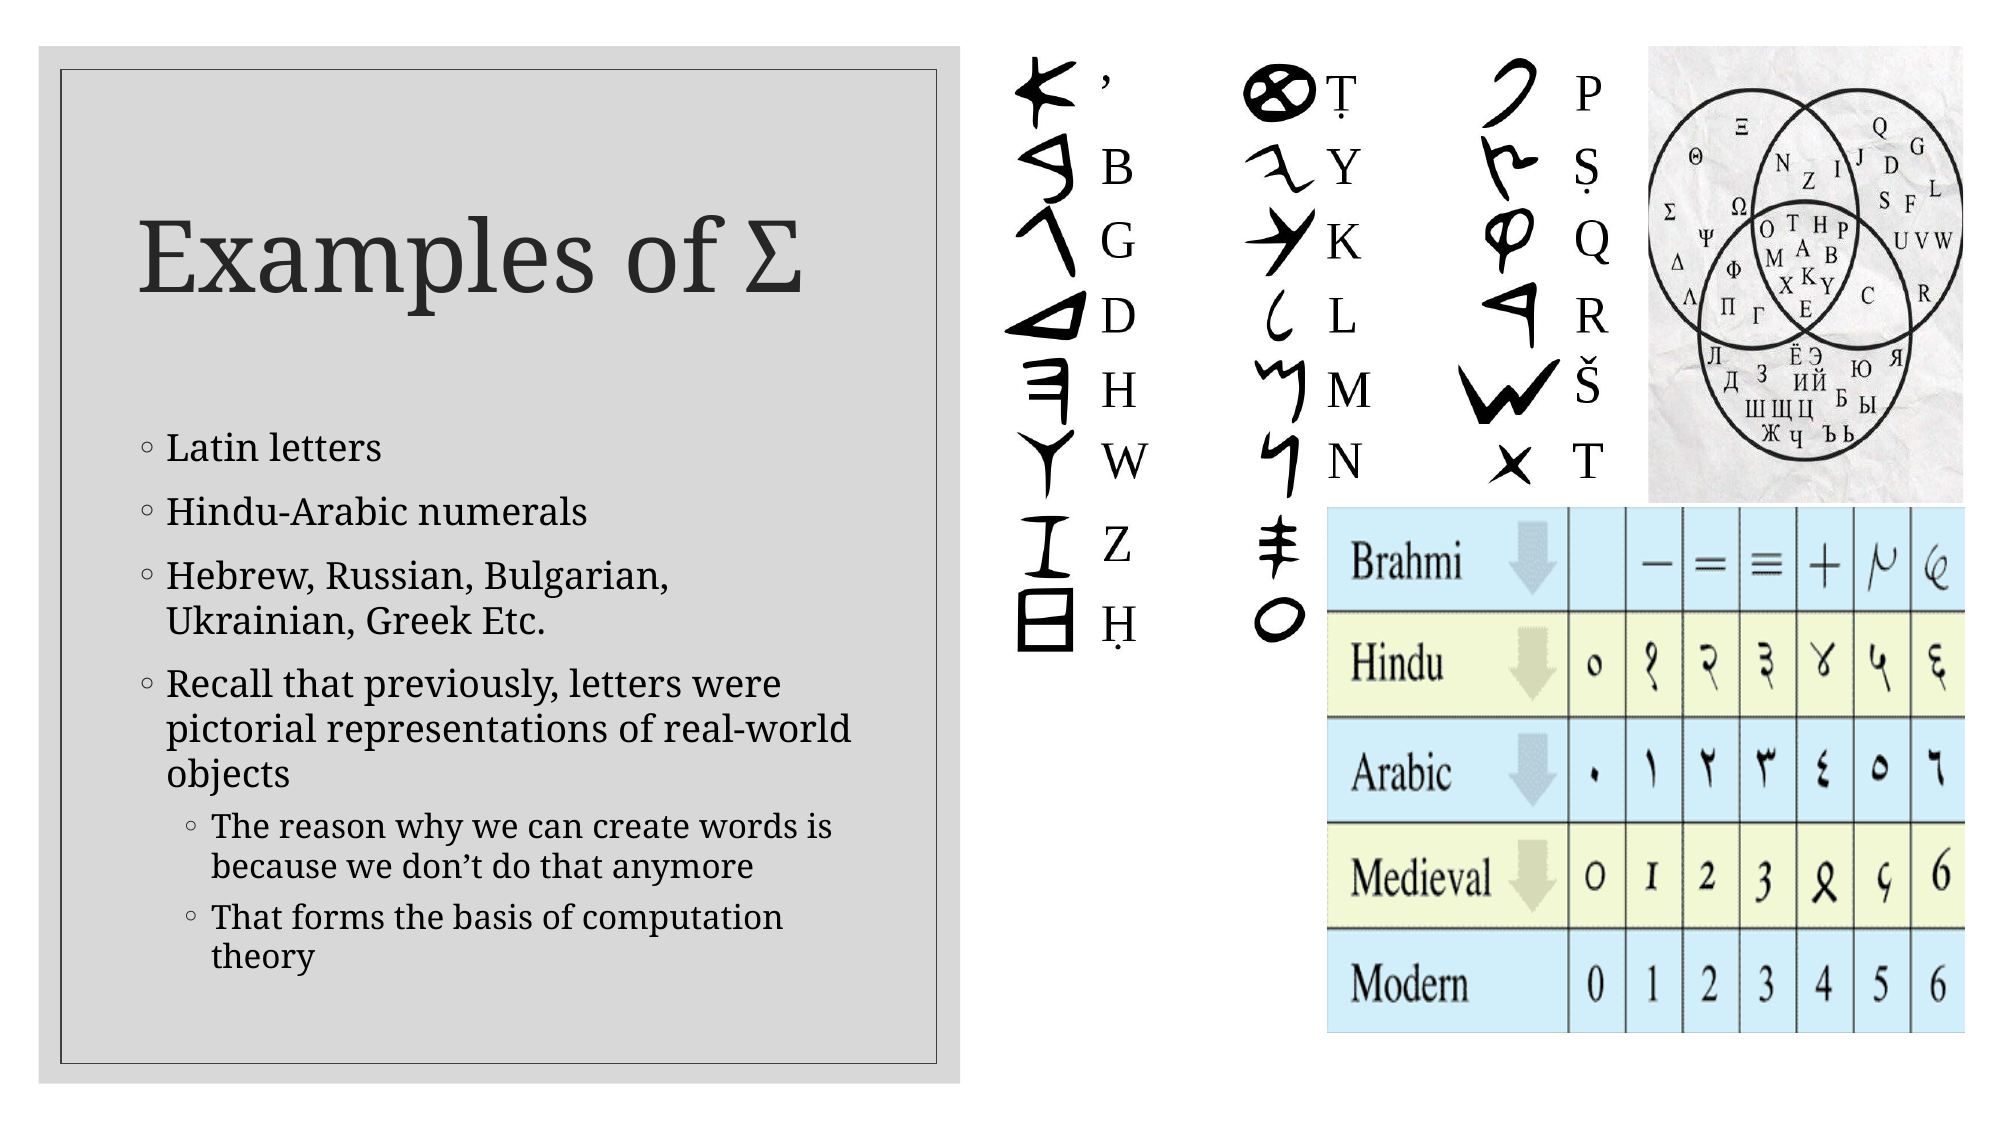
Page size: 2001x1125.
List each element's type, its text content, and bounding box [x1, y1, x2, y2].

text_box [38, 45, 961, 1085]
picture [986, 46, 1965, 1033]
text_box [0, 0, 2000, 1125]
picture [1648, 46, 1964, 503]
text_box [61, 69, 937, 1064]
list Latin letters Hindu-Arabic numerals Hebrew, Russian, Bulgarian, Ukrainian, Greek Etc. Recall that previously, letters were pictorial representations of real-world objects The reason why we can create words is because we don’t do that anymore That forms the basis of computation theory [121, 416, 876, 1007]
title Examples of Σ [121, 119, 876, 402]
